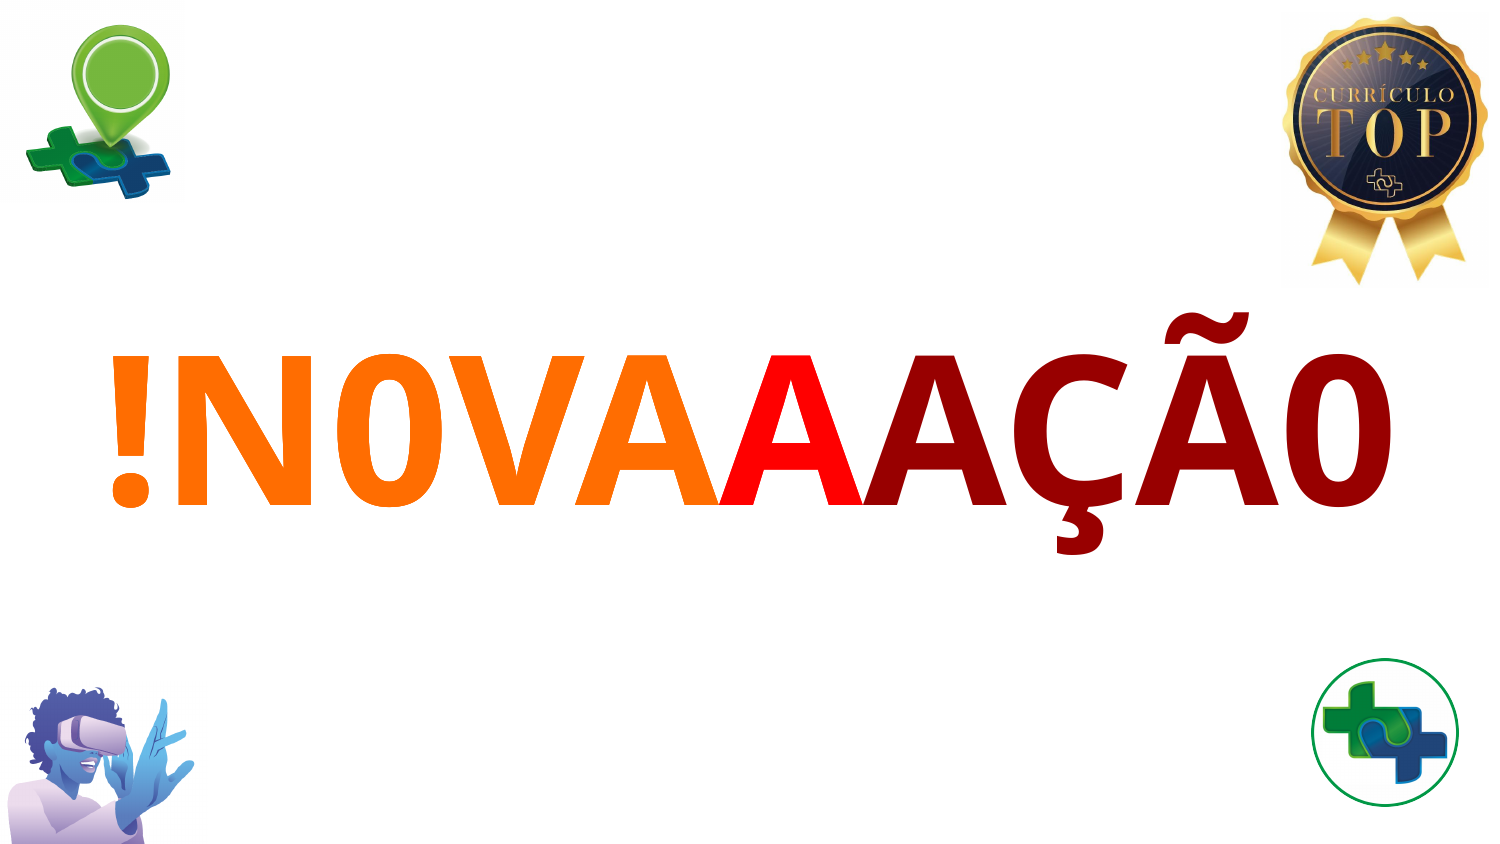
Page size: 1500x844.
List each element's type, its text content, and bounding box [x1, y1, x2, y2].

picture [0, 0, 185, 204]
title !N0VAAAÇÃ0 [71, 274, 1428, 570]
picture [1310, 658, 1459, 807]
picture [1281, 12, 1489, 288]
picture [0, 681, 208, 844]
